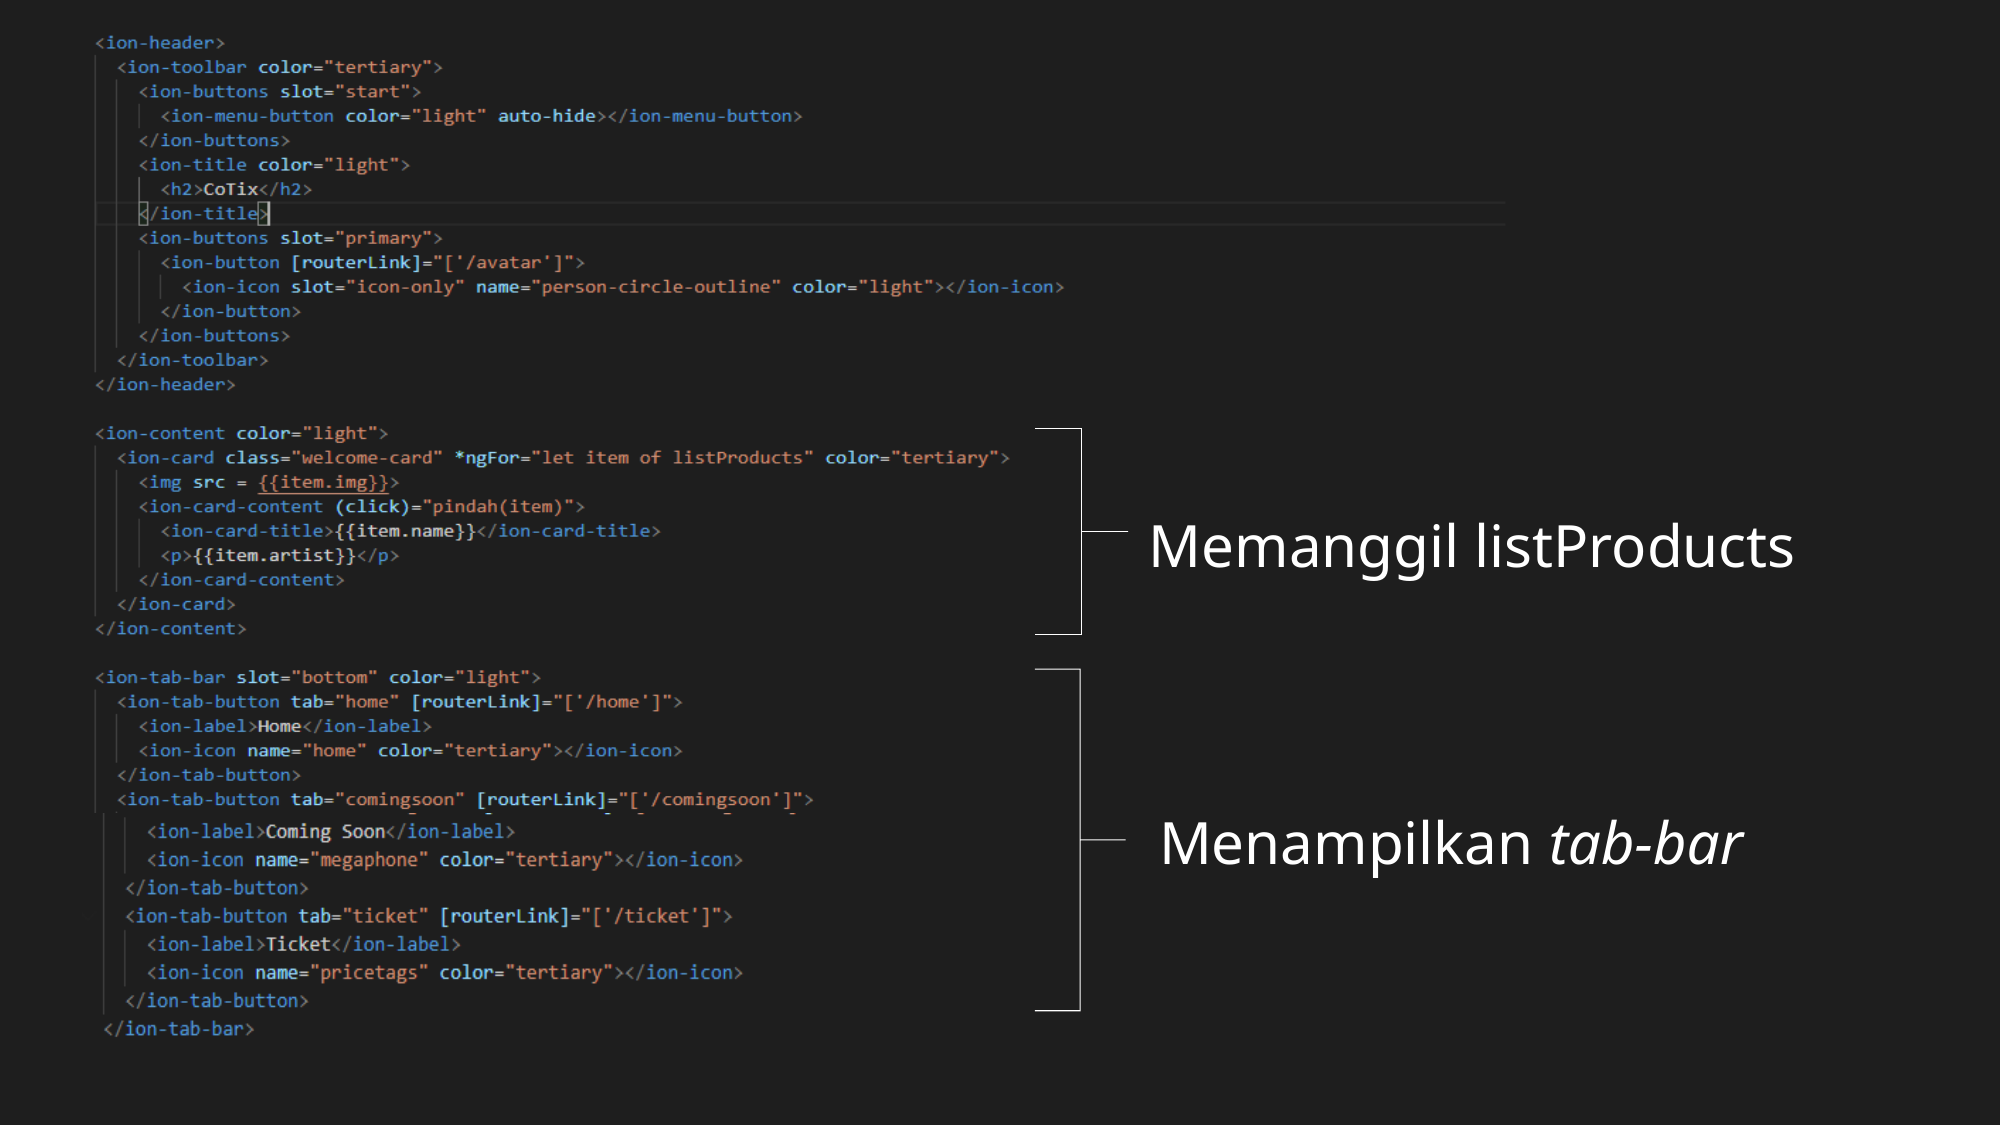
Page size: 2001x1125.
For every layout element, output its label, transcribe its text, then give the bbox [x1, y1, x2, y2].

picture [82, 32, 1507, 1046]
text_box Menampilkan tab-bar [1507, 799, 1773, 884]
text_box Memanggil listProducts [1507, 501, 1811, 587]
